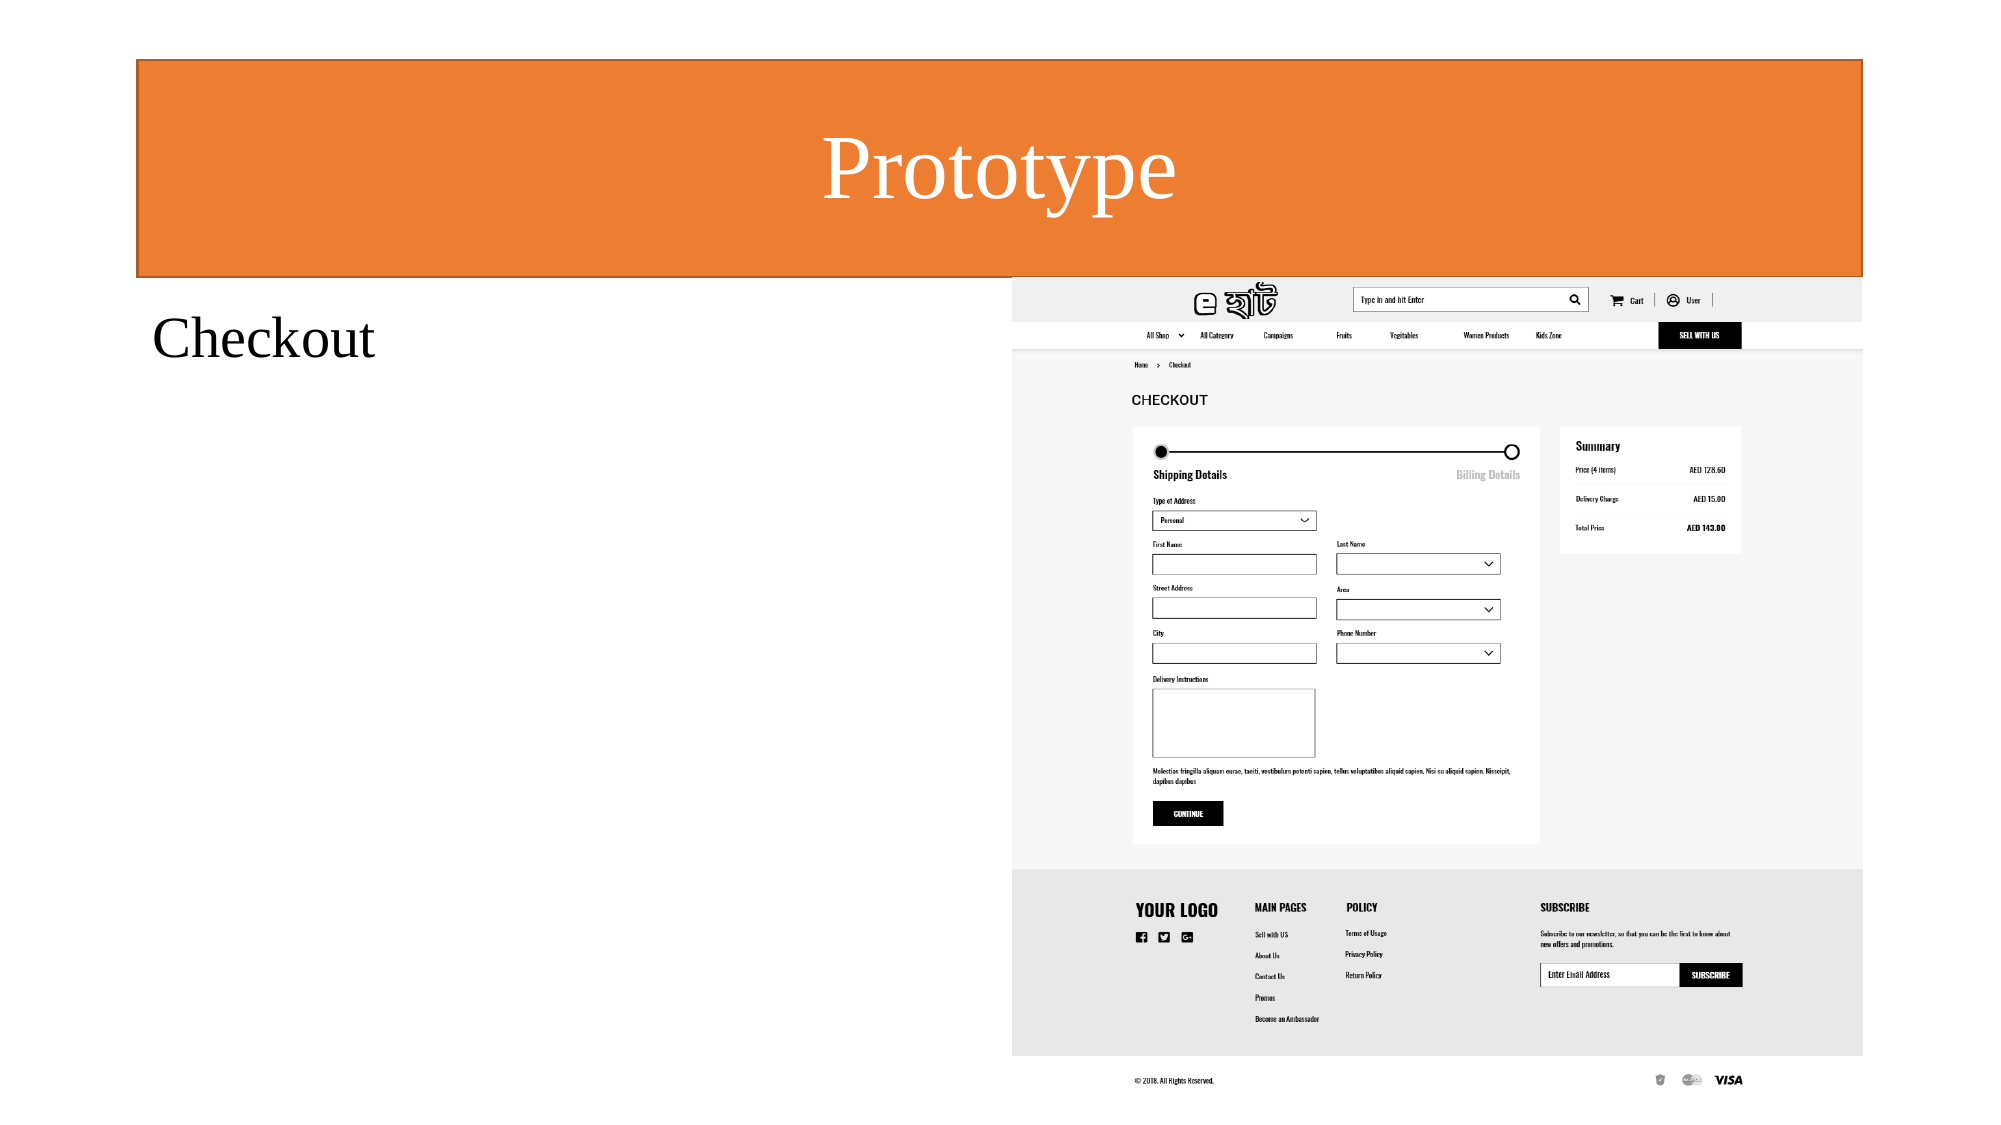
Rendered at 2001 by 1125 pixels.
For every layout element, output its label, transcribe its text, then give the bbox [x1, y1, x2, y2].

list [1012, 277, 1863, 1101]
title Prototype [136, 59, 1863, 278]
list Checkout [137, 299, 988, 1014]
